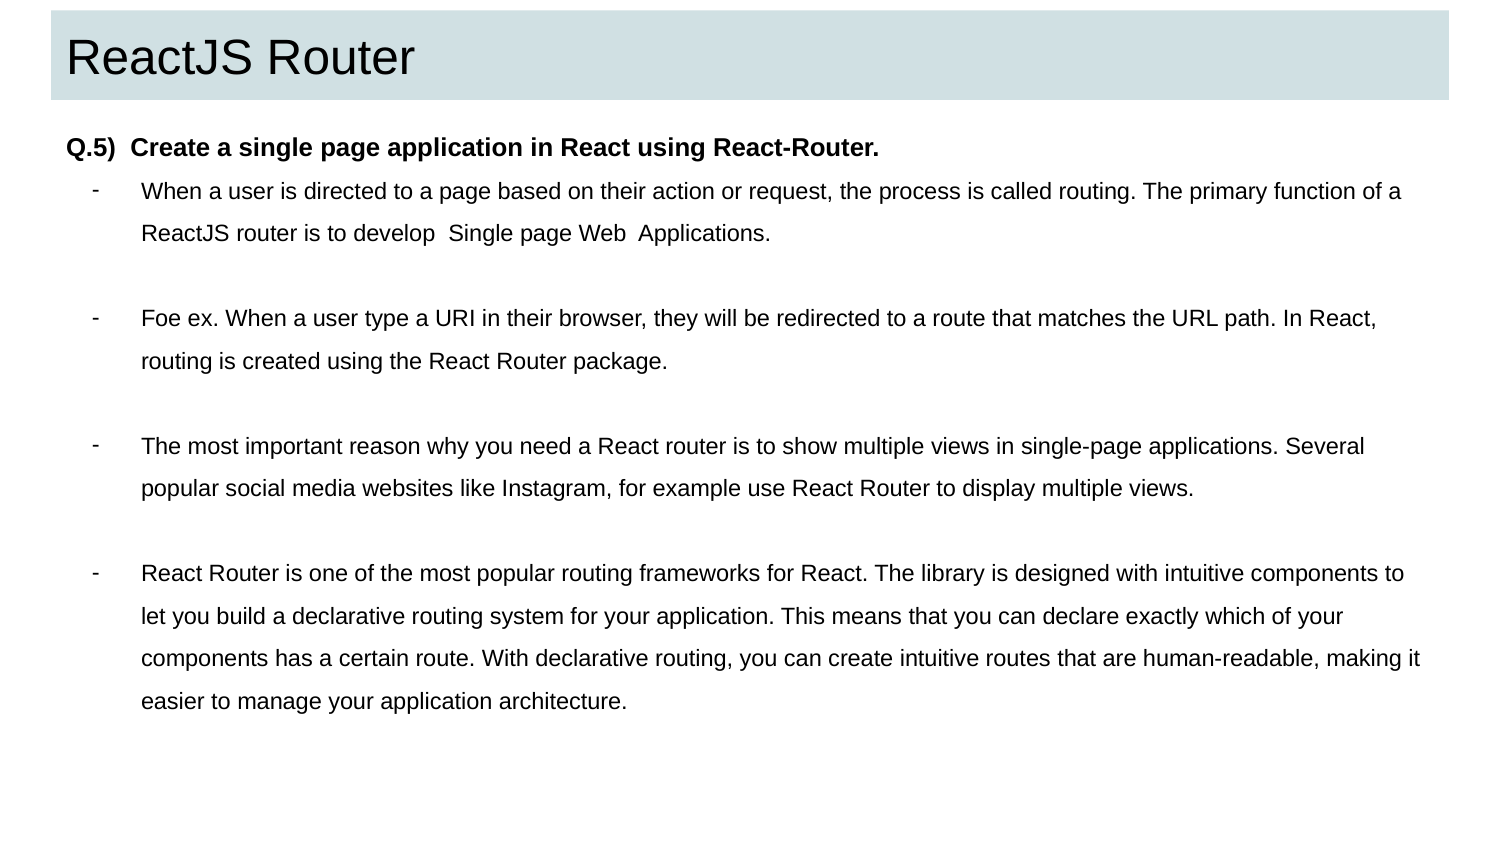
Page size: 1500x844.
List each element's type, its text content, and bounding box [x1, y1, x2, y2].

title ReactJS Router [51, 10, 1449, 99]
list Q.5) Create a single page application in React using React-Router. When a user is directed to a page based on their action or request, the process is called routing. The primary function of a ReactJS router is to develop Single page Web Applications. Foe ex. When a user type a URI in their browser, they will be redirected to a route that matches the URL path. In React, routing is created using the React Router package. The most important reason why you need a React router is to show multiple views in single-page applications. Several popular social media websites like Instagram, for example use React Router to display multiple views. React Router is one of the most popular routing frameworks for React. The library is designed with intuitive components to let you build a declarative routing system for your application. This means that you can declare exactly which of your components has a certain route. With declarative routing, you can create intuitive routes that are human-readable, making it easier to manage your application architecture. [51, 99, 1449, 750]
